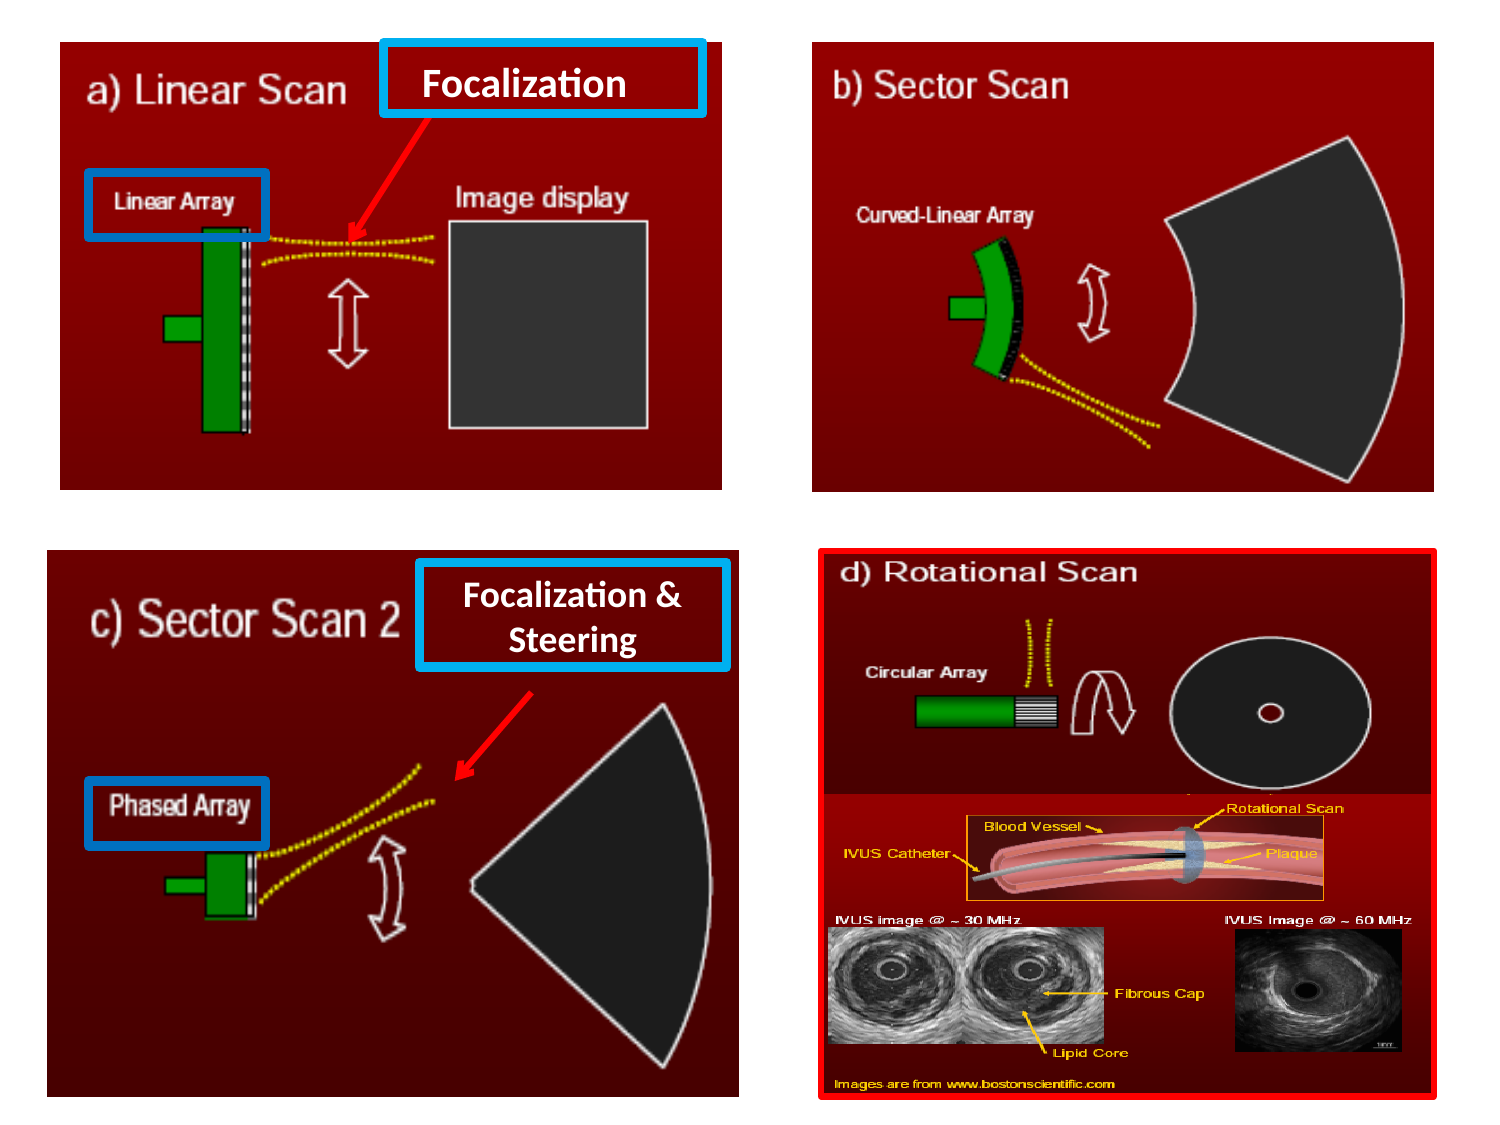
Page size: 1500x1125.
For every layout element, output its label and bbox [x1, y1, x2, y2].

picture [812, 42, 1434, 492]
text_box [454, 692, 532, 782]
list [59, 42, 722, 490]
picture [47, 550, 739, 1097]
text_box [820, 550, 1435, 1097]
text_box [348, 113, 432, 244]
